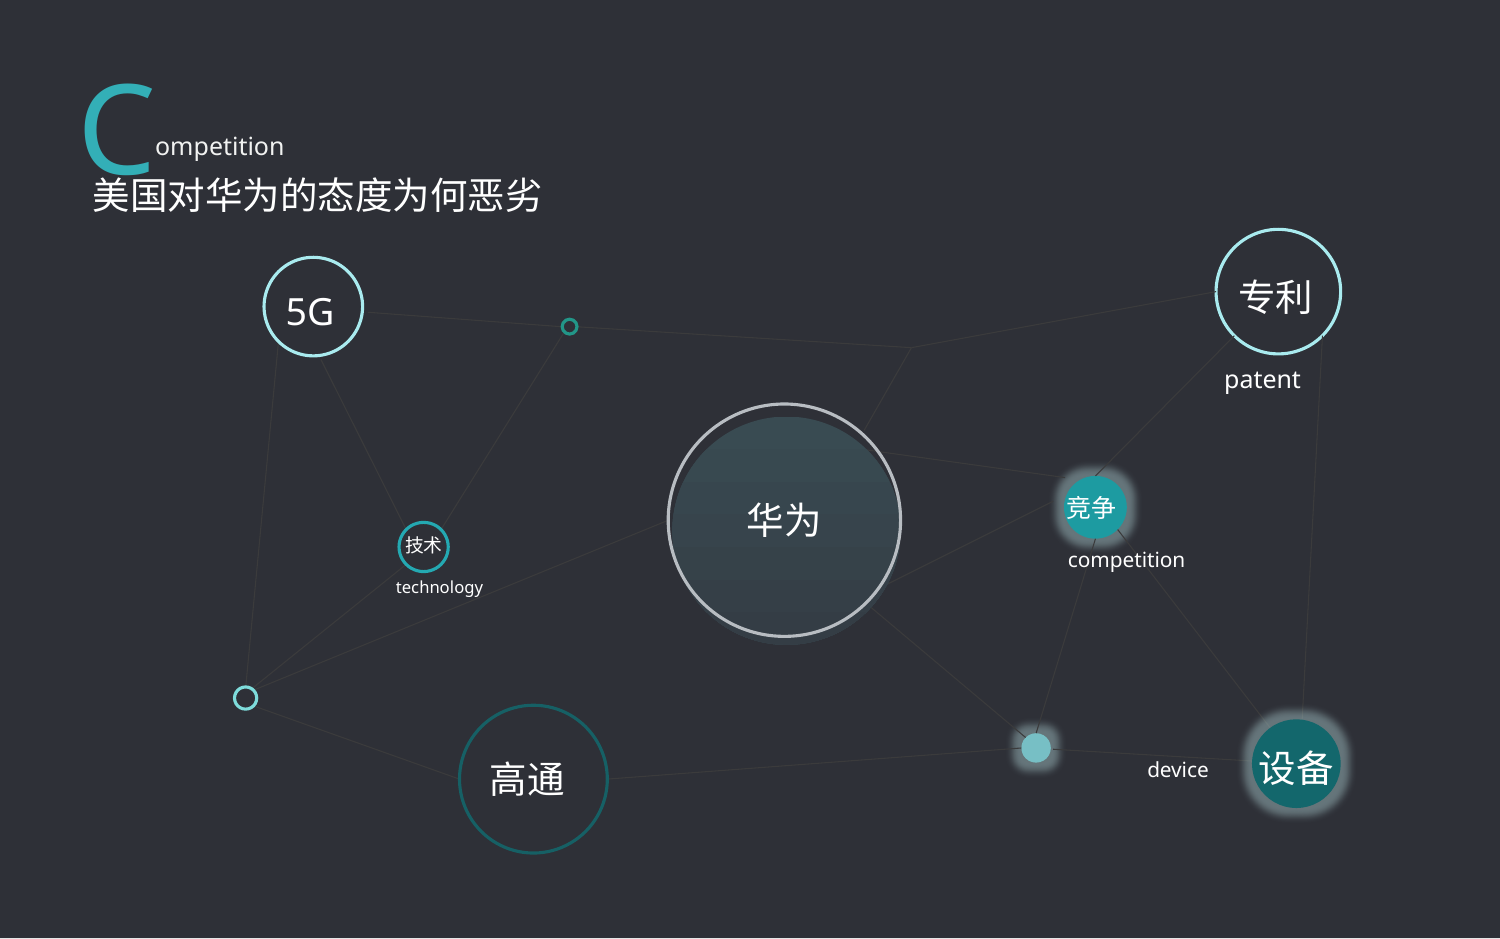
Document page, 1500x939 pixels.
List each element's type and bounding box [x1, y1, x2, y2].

text_box [234, 229, 1349, 853]
text_box [62, 41, 912, 225]
